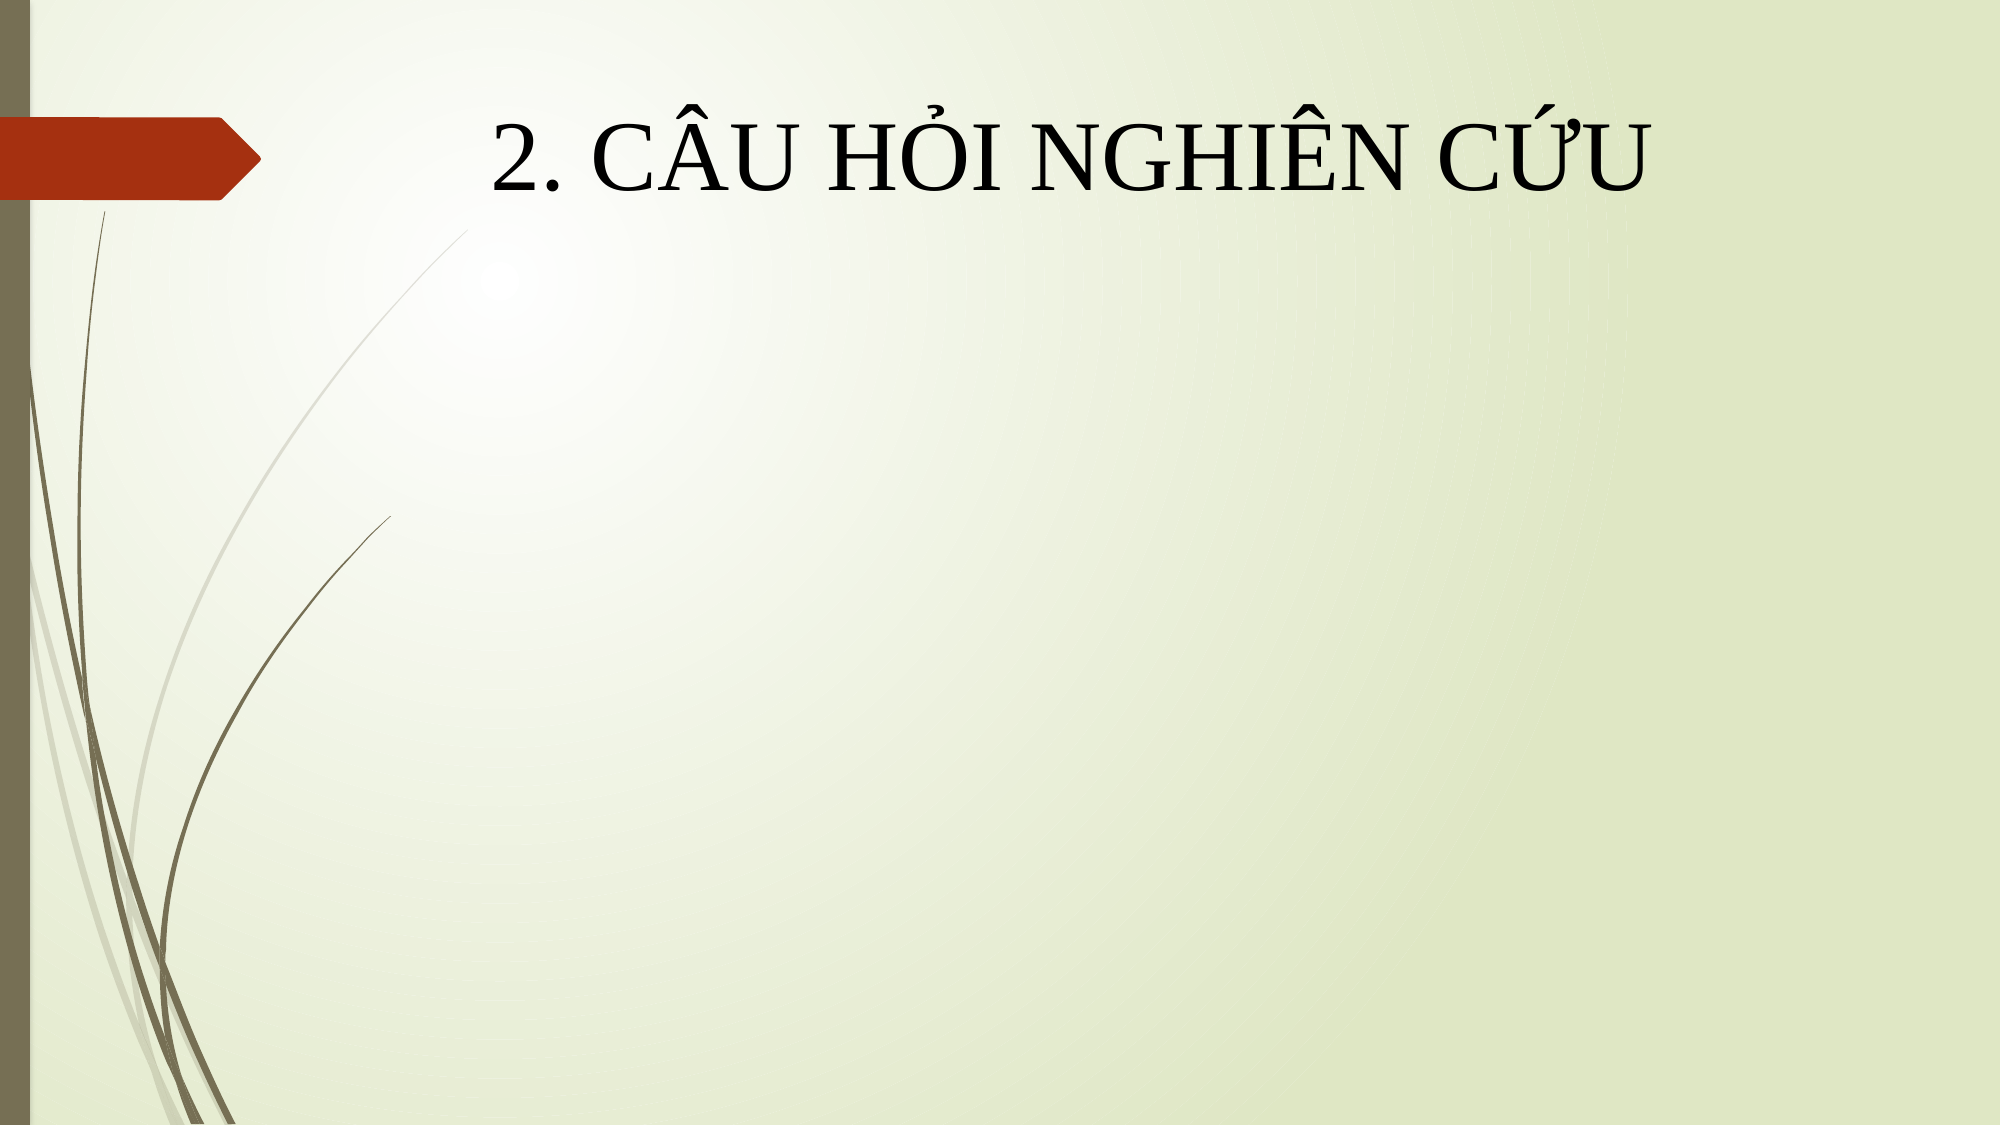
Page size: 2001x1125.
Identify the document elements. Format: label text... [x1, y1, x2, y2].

text_box 2. CÂU HỎI NGHIÊN CỨU [411, 82, 1733, 218]
